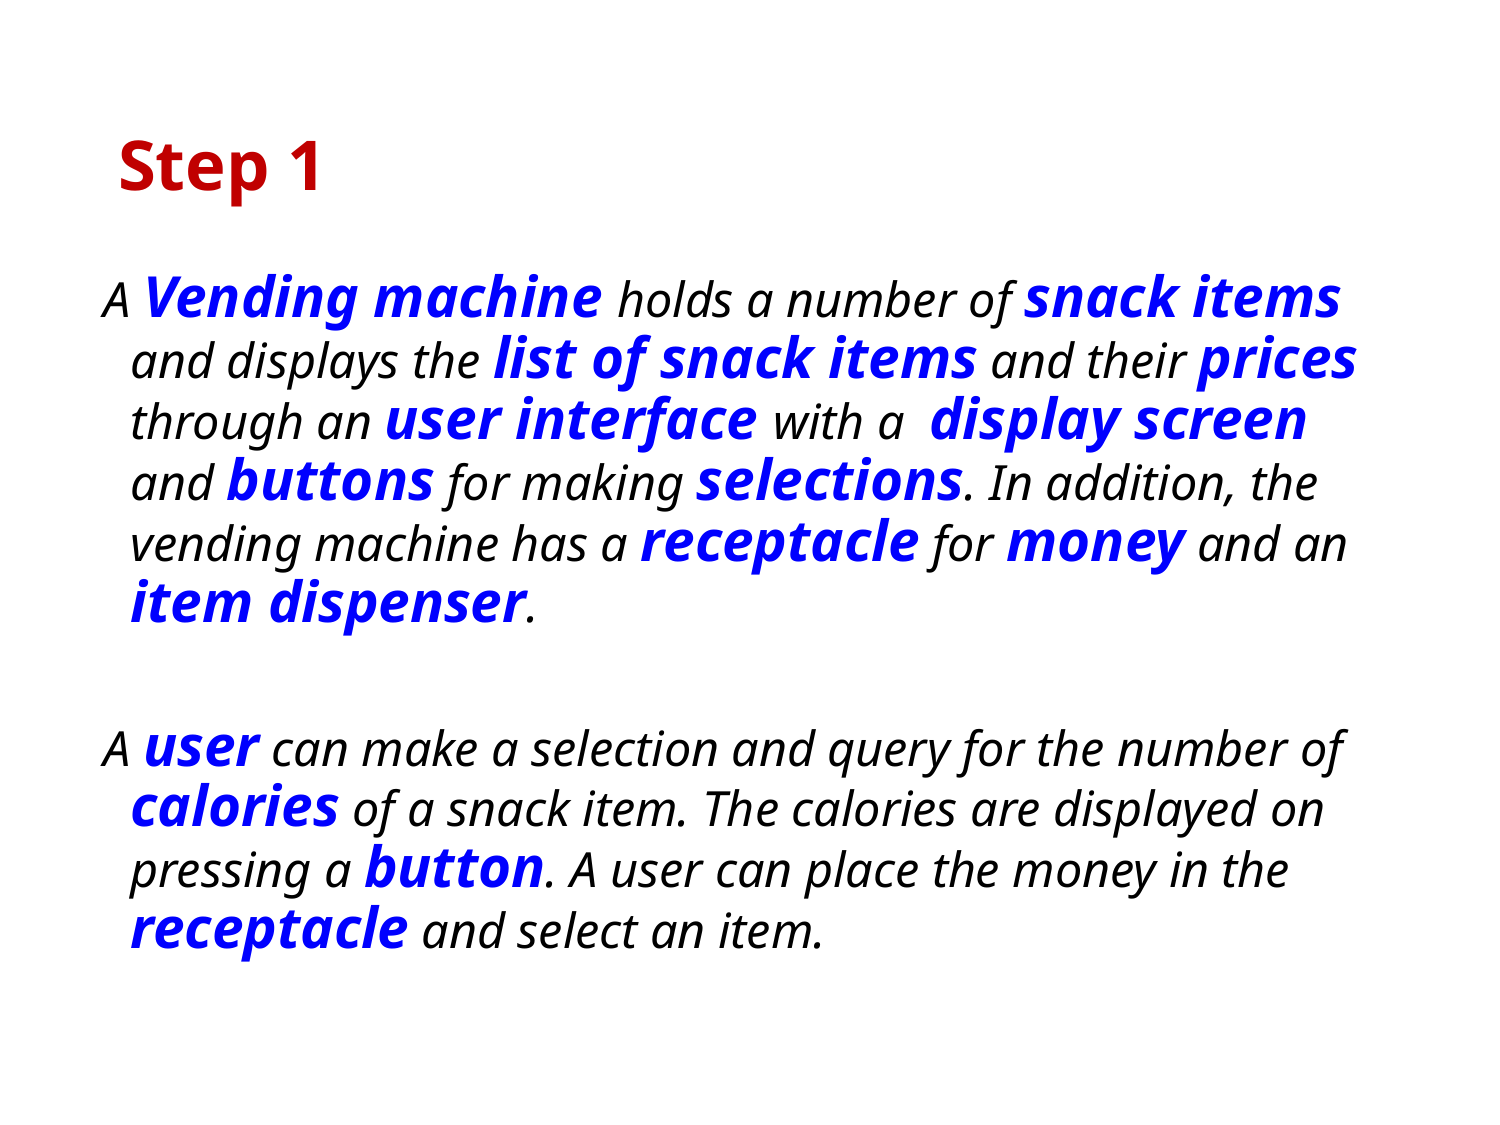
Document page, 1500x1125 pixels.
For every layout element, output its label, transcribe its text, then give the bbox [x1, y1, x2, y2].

title Step 1 [103, 59, 1397, 278]
list A Vending machine holds a number of snack items and displays the list of snack items and their prices through an user interface with a display screen and buttons for making selections. In addition, the vending machine has a receptacle for money and an item dispenser. A user can make a selection and query for the number of calories of a snack item. The calories are displayed on pressing a button. A user can place the money in the receptacle and select an item. [88, 261, 1383, 976]
